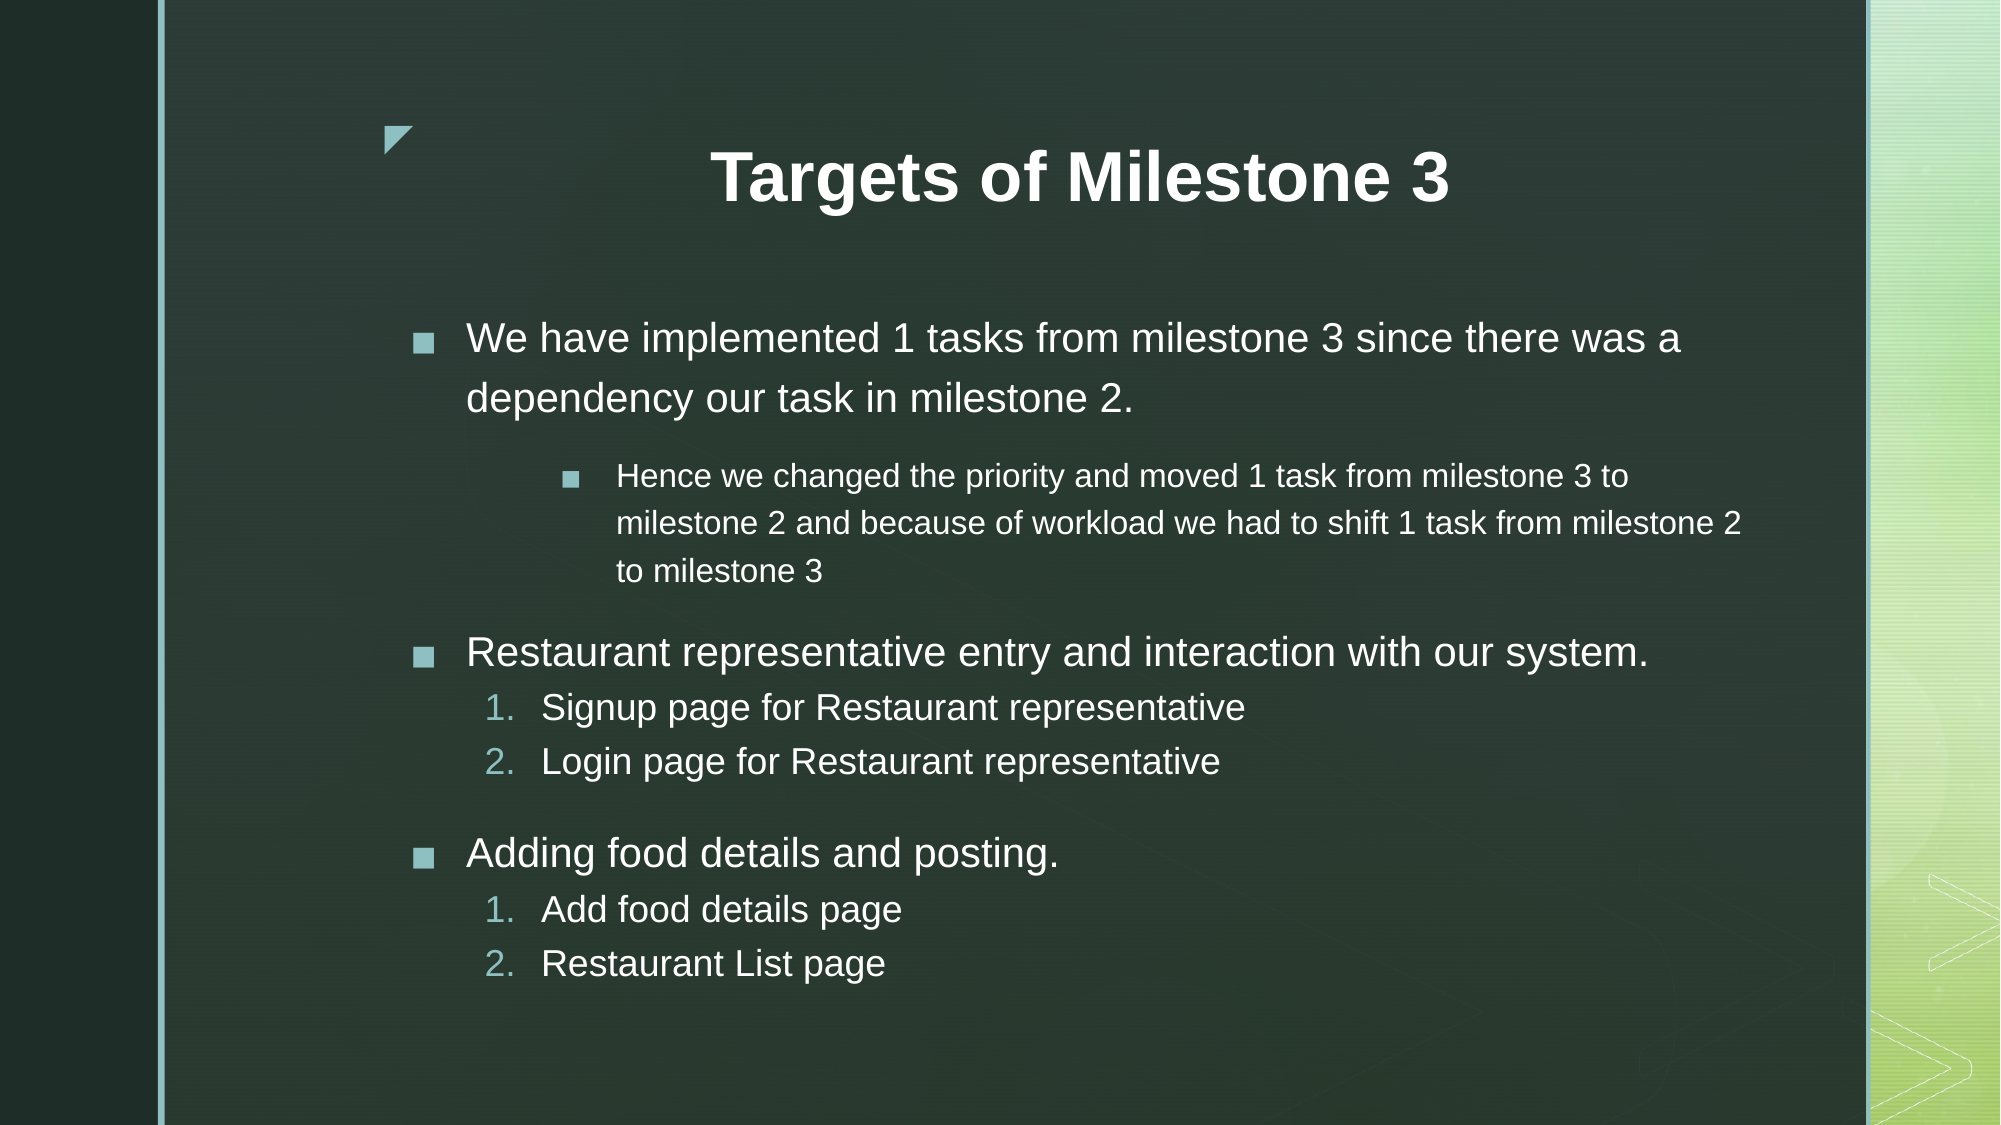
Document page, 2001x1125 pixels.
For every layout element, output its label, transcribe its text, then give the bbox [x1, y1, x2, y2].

picture [1871, 0, 2001, 1125]
text_box We have implemented 1 tasks from milestone 3 since there was a dependency our task in milestone 2. Hence we changed the priority and moved 1 task from milestone 3 to milestone 2 and because of workload we had to shift 1 task from milestone 2 to milestone 3 Restaurant representative entry and interaction with our system. Signup page for Restaurant representative Login page for Restaurant representative Adding food details and posting. Add food details page Restaurant List page [394, 267, 1759, 1018]
title Targets of Milestone 3 [428, 132, 1734, 267]
